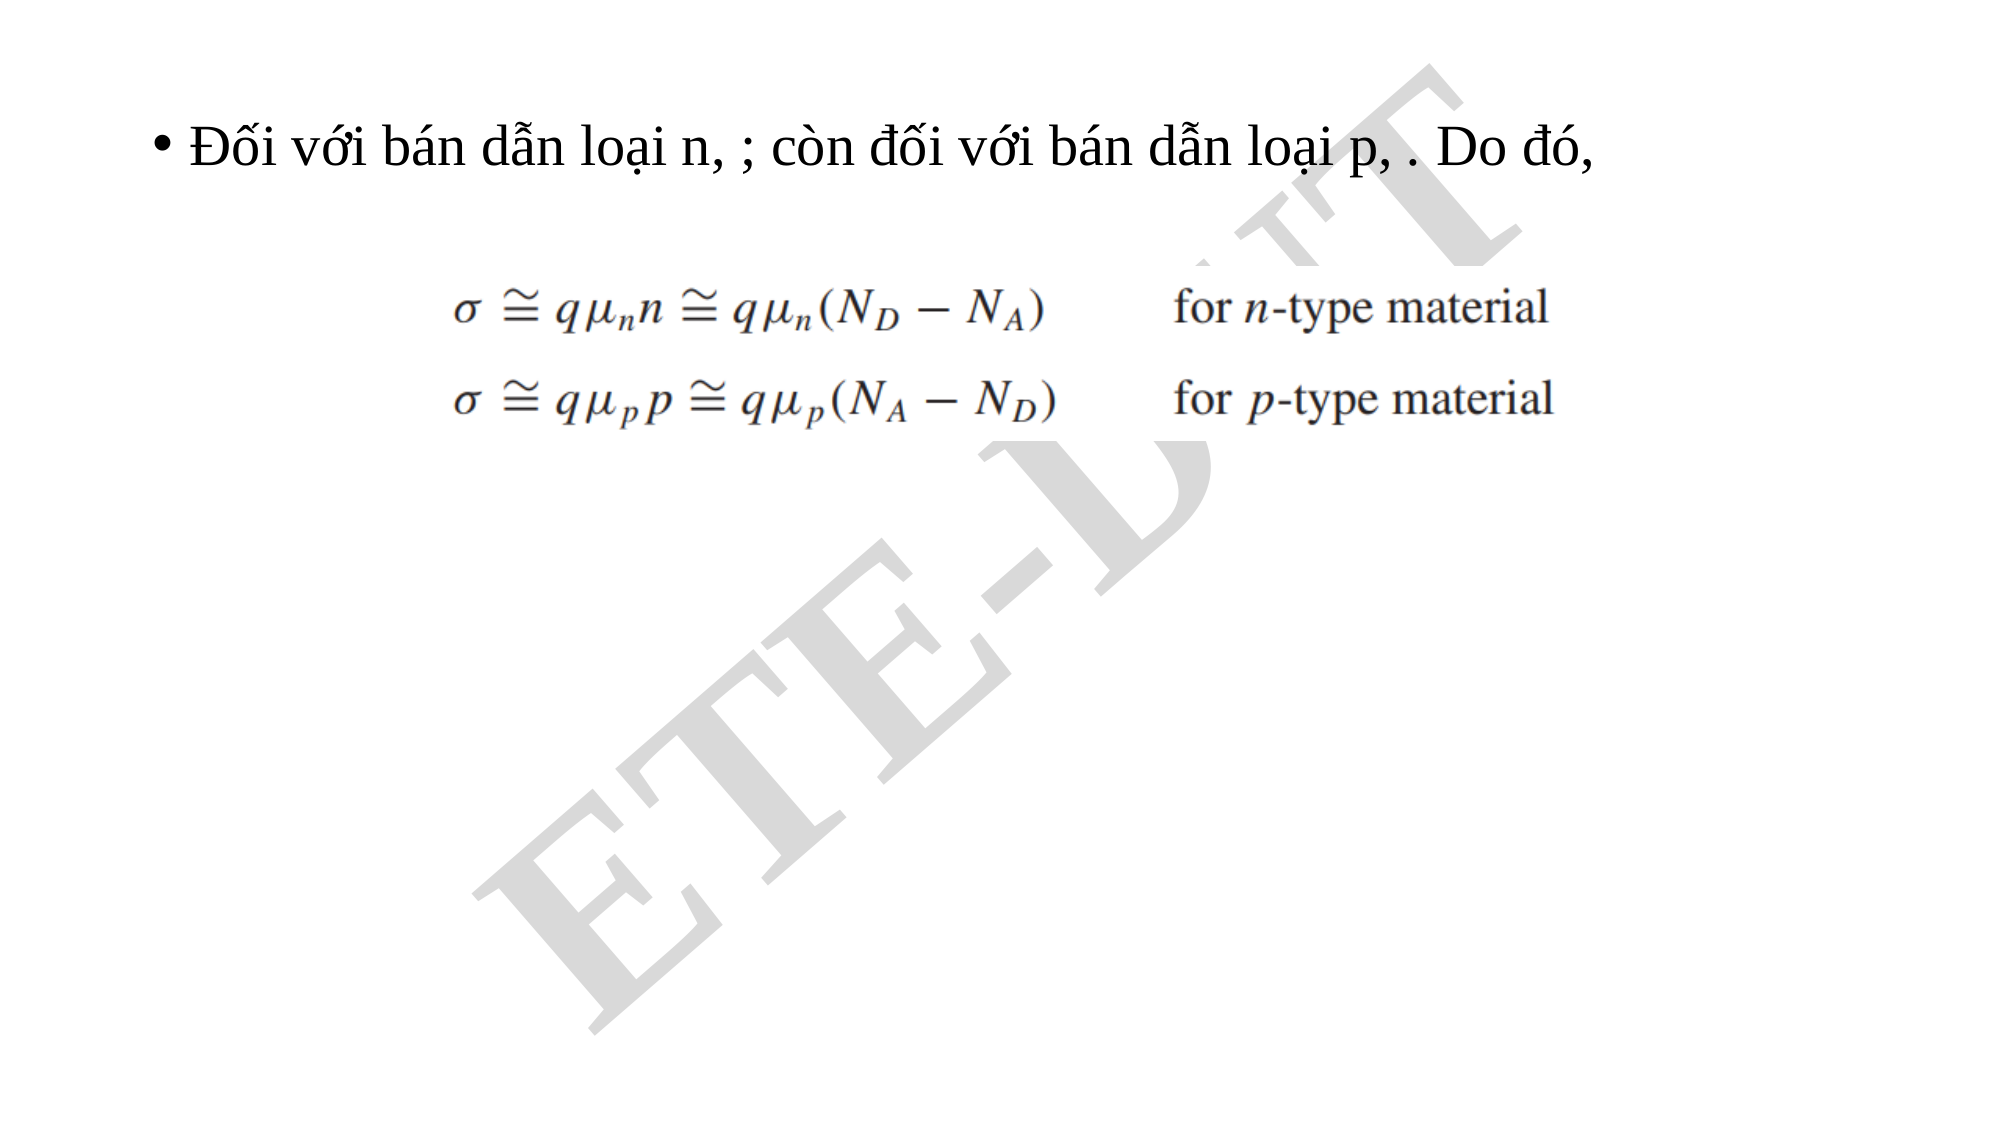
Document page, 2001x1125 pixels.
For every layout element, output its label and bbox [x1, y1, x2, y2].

picture [432, 266, 1568, 441]
